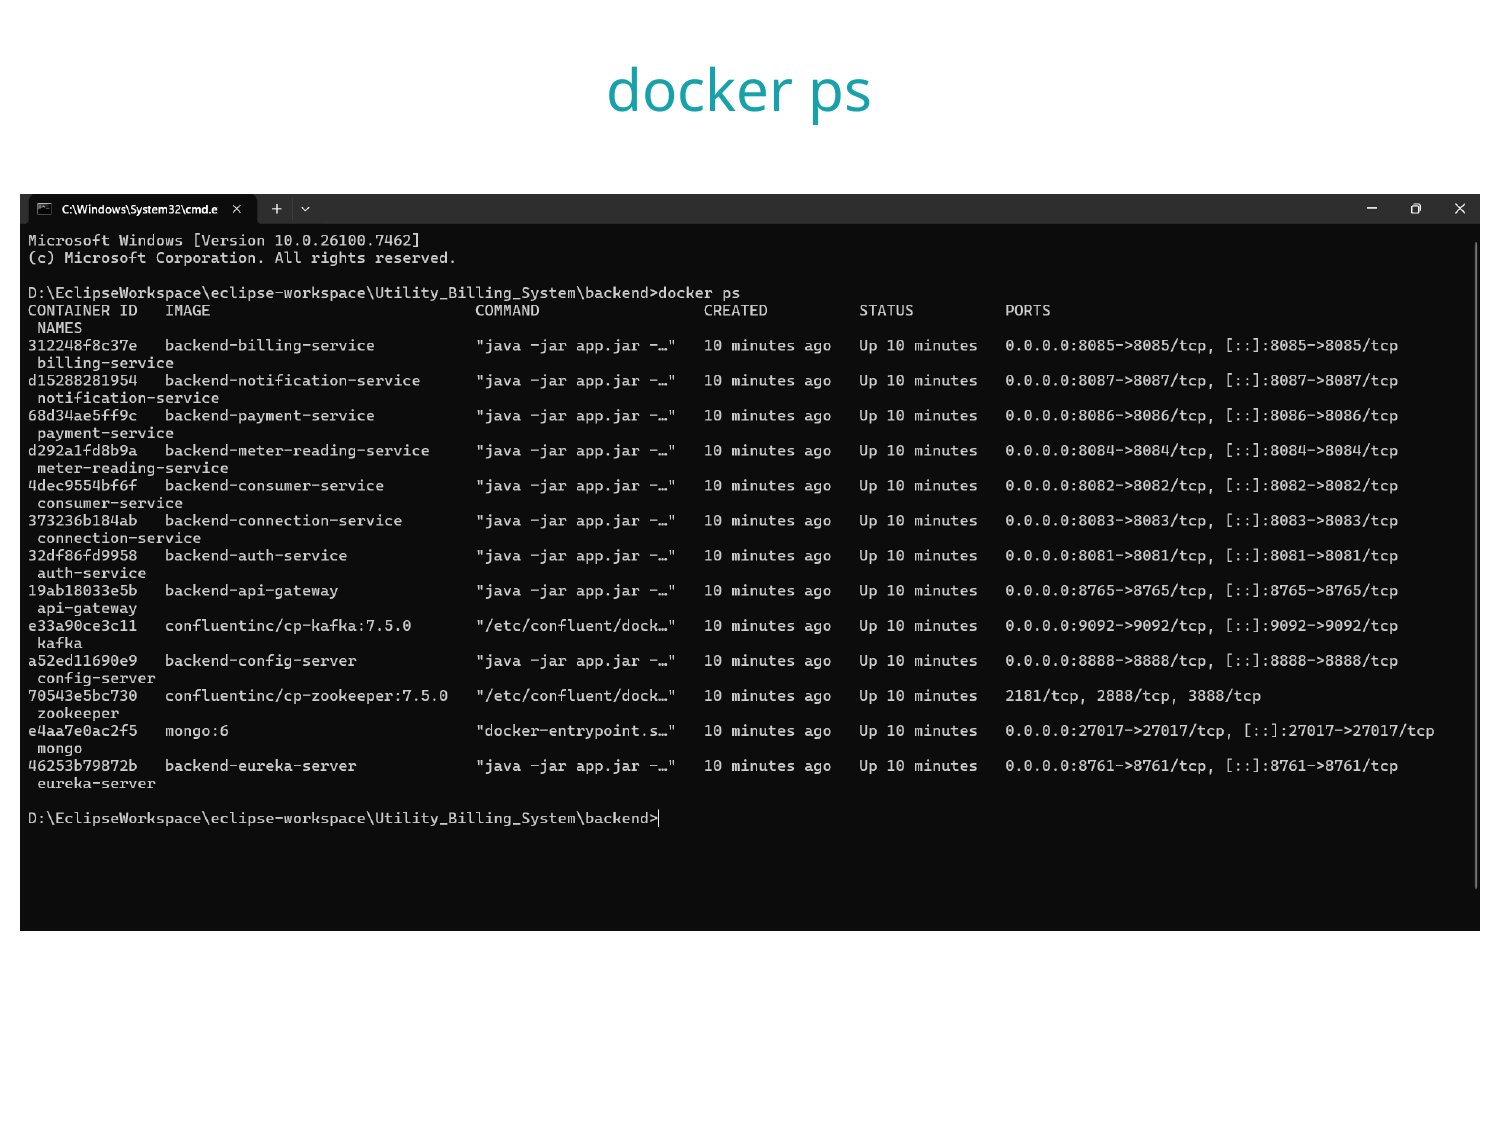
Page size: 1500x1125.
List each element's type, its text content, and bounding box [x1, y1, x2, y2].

picture [19, 193, 1480, 931]
text_box docker ps [152, 53, 1327, 137]
